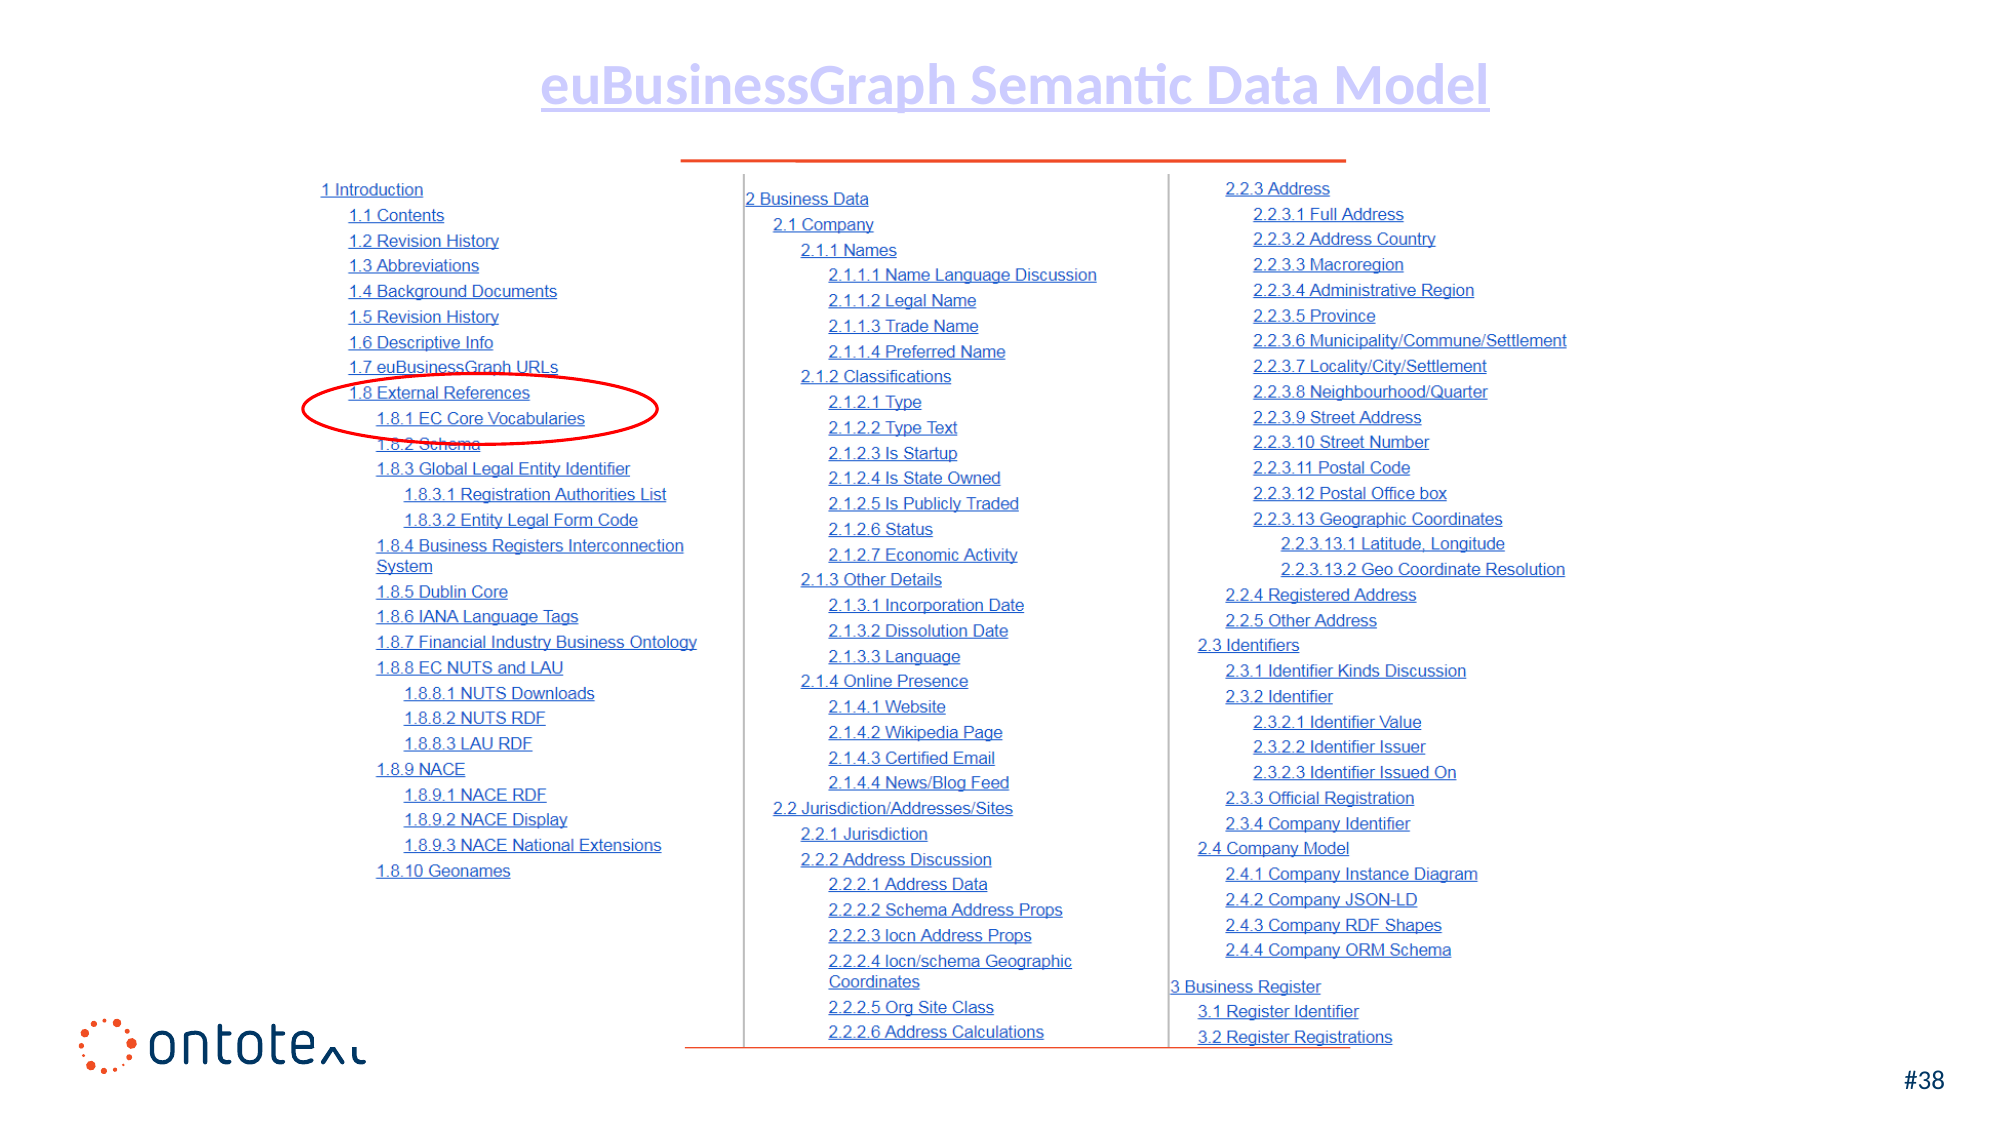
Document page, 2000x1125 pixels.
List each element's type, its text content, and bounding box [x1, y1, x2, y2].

picture [314, 174, 1579, 1047]
text_box [302, 399, 309, 419]
slide_number #38 [1796, 1054, 1961, 1105]
title euBusinessGraph Semantic Data Model [102, 0, 1929, 162]
